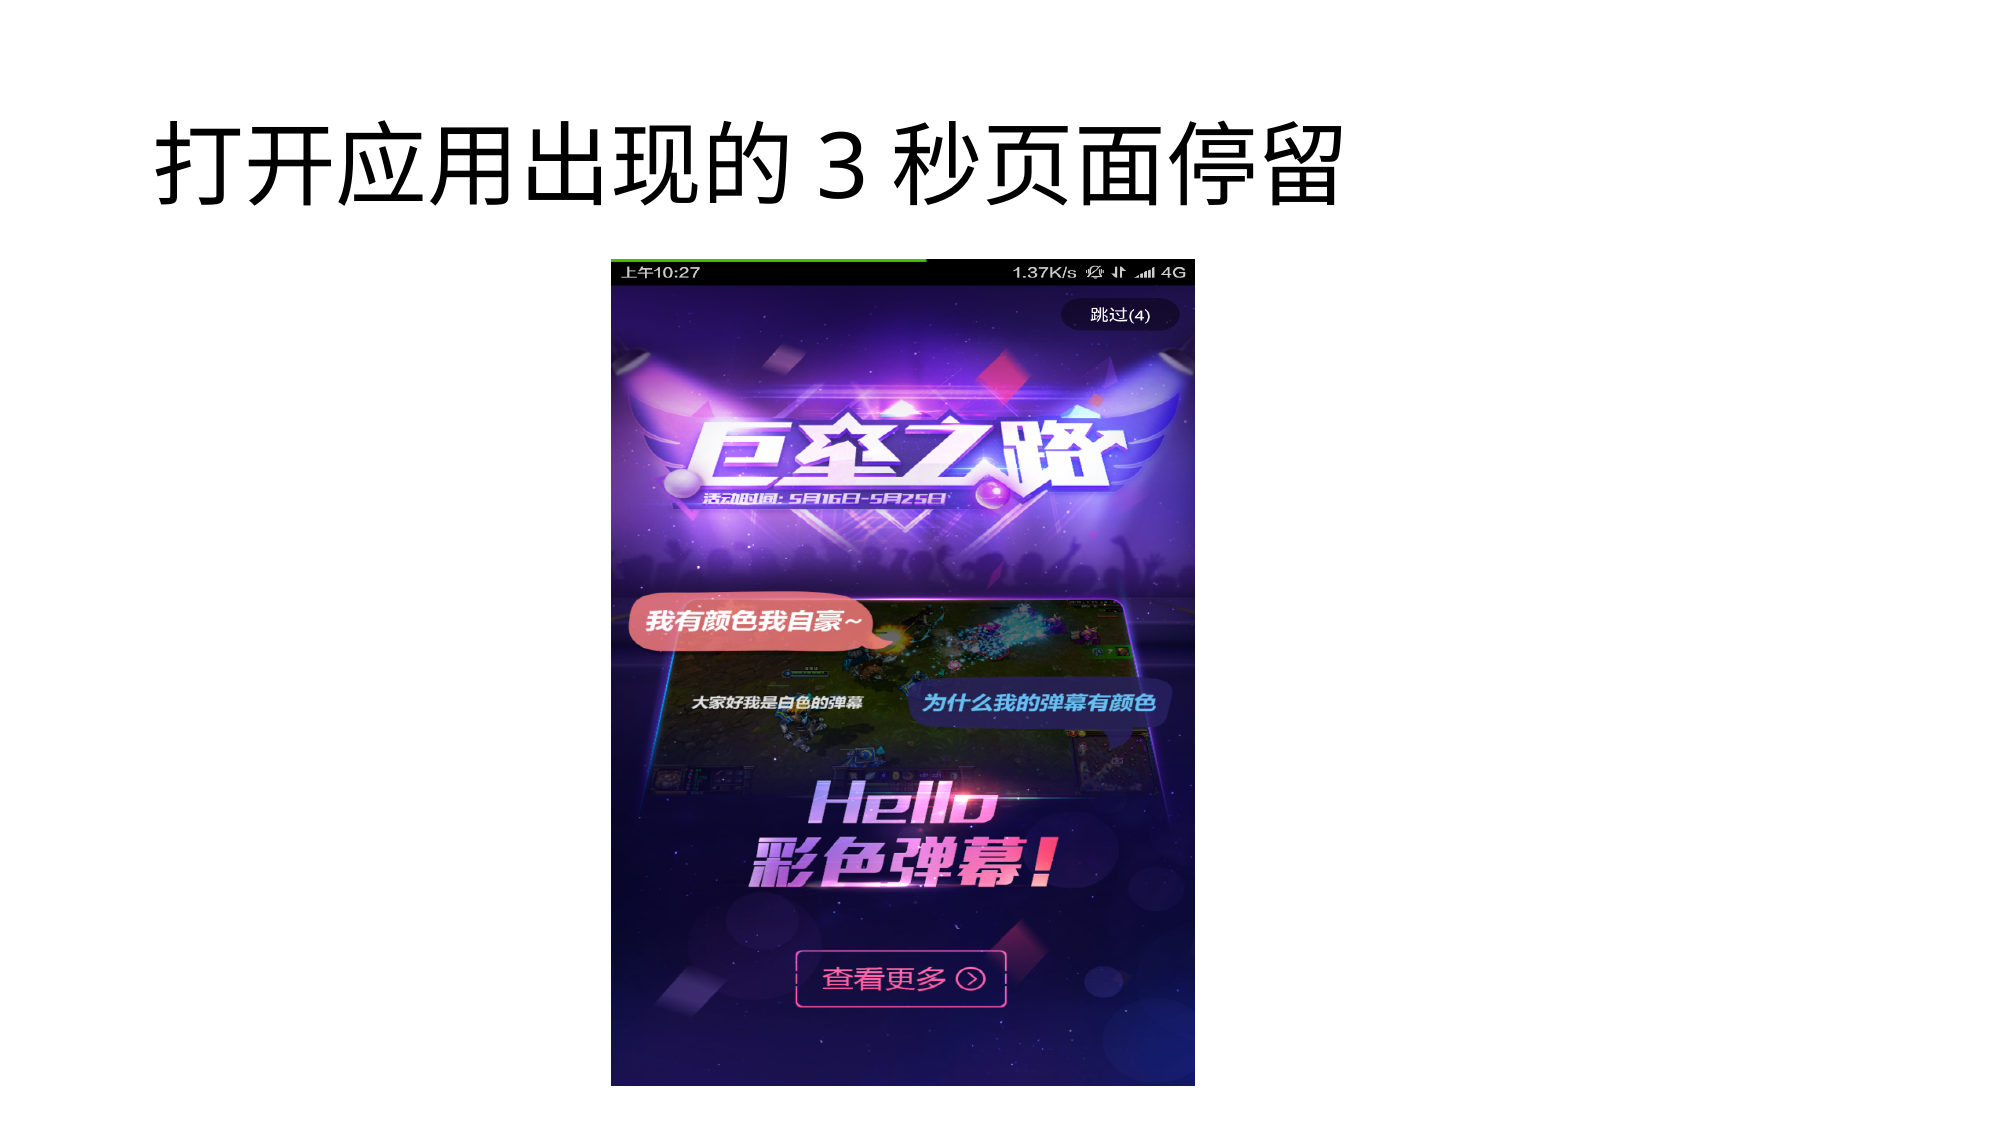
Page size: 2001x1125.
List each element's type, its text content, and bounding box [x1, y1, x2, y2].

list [610, 259, 1195, 1086]
title 打开应用出现的3秒页面停留 [137, 59, 1863, 278]
